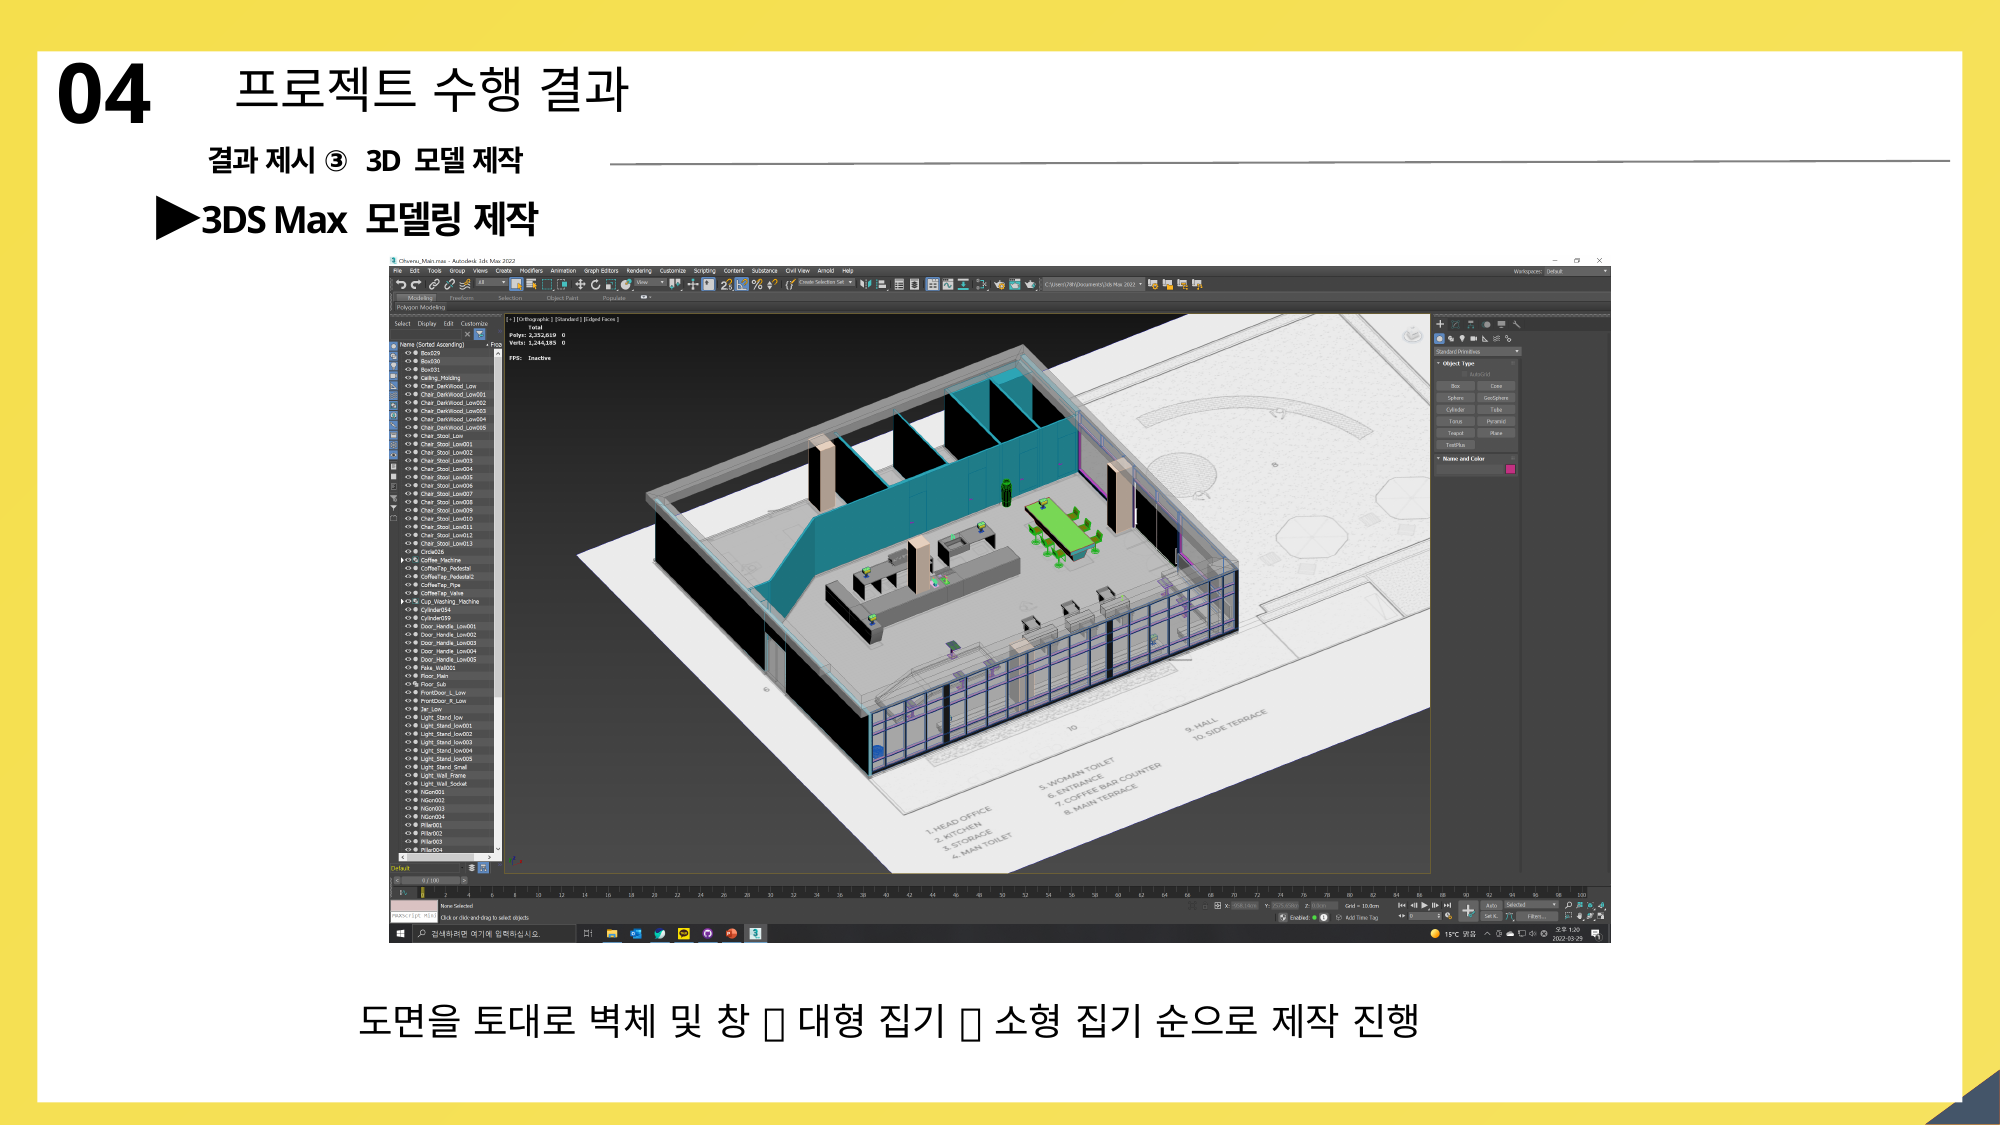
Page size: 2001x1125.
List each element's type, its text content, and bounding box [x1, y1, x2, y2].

text_box 프로젝트 수행 결과 [220, 51, 646, 127]
text_box [35, 49, 1965, 1104]
text_box [651, 160, 1951, 166]
text_box 도면을 토대로 벽체 및 창  대형 집기  소형 집기 순으로 제작 진행 [343, 990, 1657, 1055]
text_box 결과 제시 ③ 3D 모델 제작 [193, 134, 651, 185]
text_box ▶3DS Max 모델링 제작 [141, 167, 1496, 253]
text_box 04 [41, 32, 233, 148]
picture [389, 255, 1611, 943]
